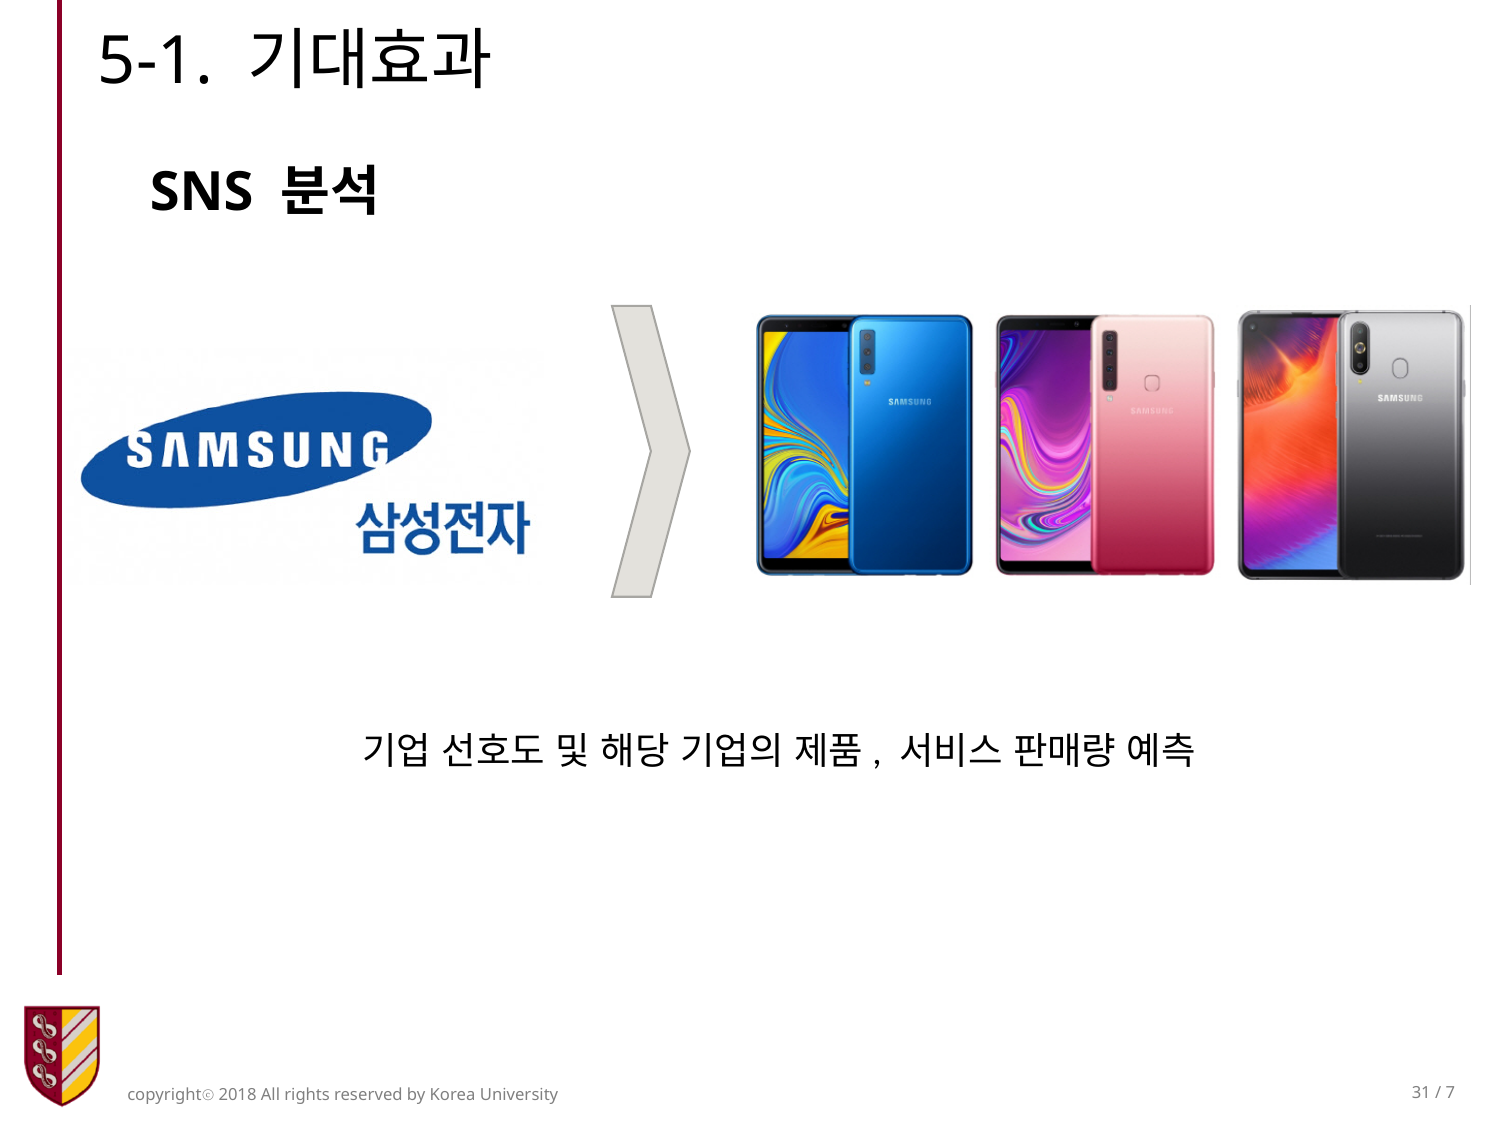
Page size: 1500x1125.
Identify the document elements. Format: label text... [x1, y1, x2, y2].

text_box [610, 304, 691, 598]
text_box 기업 선호도 및 해당 기업의 제품, 서비스 판매량 예측 [156, 719, 1402, 779]
picture [751, 305, 1471, 585]
picture [15, 984, 113, 1119]
picture [66, 348, 544, 585]
text_box SNS 분석 [135, 155, 1402, 504]
list 5-1. 기대효과 [82, 18, 1169, 103]
